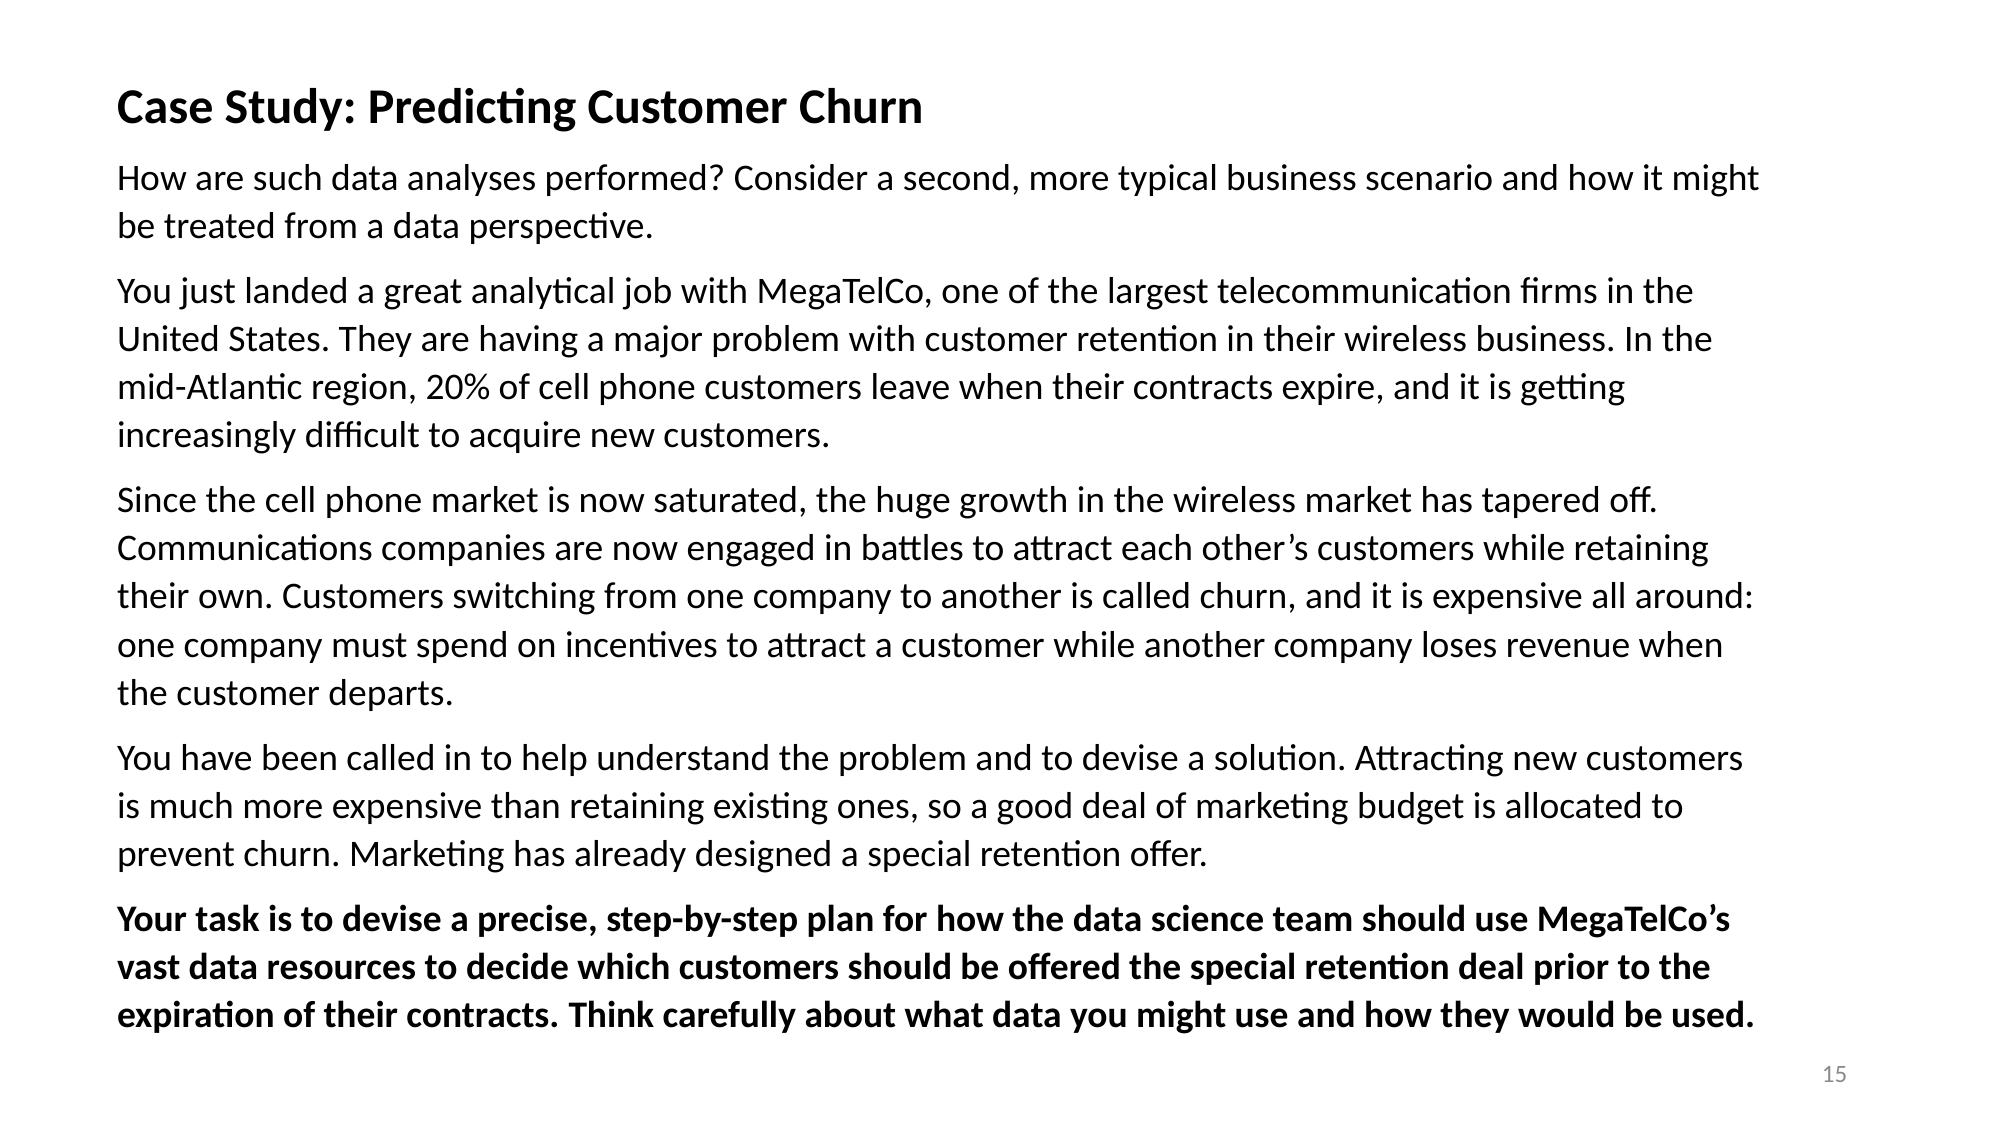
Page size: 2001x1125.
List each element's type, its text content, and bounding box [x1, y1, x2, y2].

text_box Case Study: Predicting Customer Churn How are such data analyses performed? Consider a second, more typical business scenario and how it might be treated from a data perspective. You just landed a great analytical job with MegaTelCo, one of the largest telecommunication firms in the United States. They are having a major problem with customer retention in their wireless business. In the mid-Atlantic region, 20% of cell phone customers leave when their contracts expire, and it is getting increasingly difficult to acquire new customers. Since the cell phone market is now saturated, the huge growth in the wireless market has tapered off. Communications companies are now engaged in battles to attract each other’s customers while retaining their own. Customers switching from one company to another is called churn, and it is expensive all around: one company must spend on incentives to attract a customer while another company loses revenue when the customer departs. You have been called in to help understand the problem and to devise a solution. Attracting new customers is much more expensive than retaining existing ones, so a good deal of marketing budget is allocated to prevent churn. Marketing has already designed a special retention offer. Your task is to devise a precise, step-by-step plan for how the data science team should use MegaTelCo’s vast data resources to decide which customers should be offered the special retention deal prior to the expiration of their contracts. Think carefully about what data you might use and how they would be used. [102, 61, 1785, 1043]
slide_number 15 [1412, 1042, 1863, 1103]
